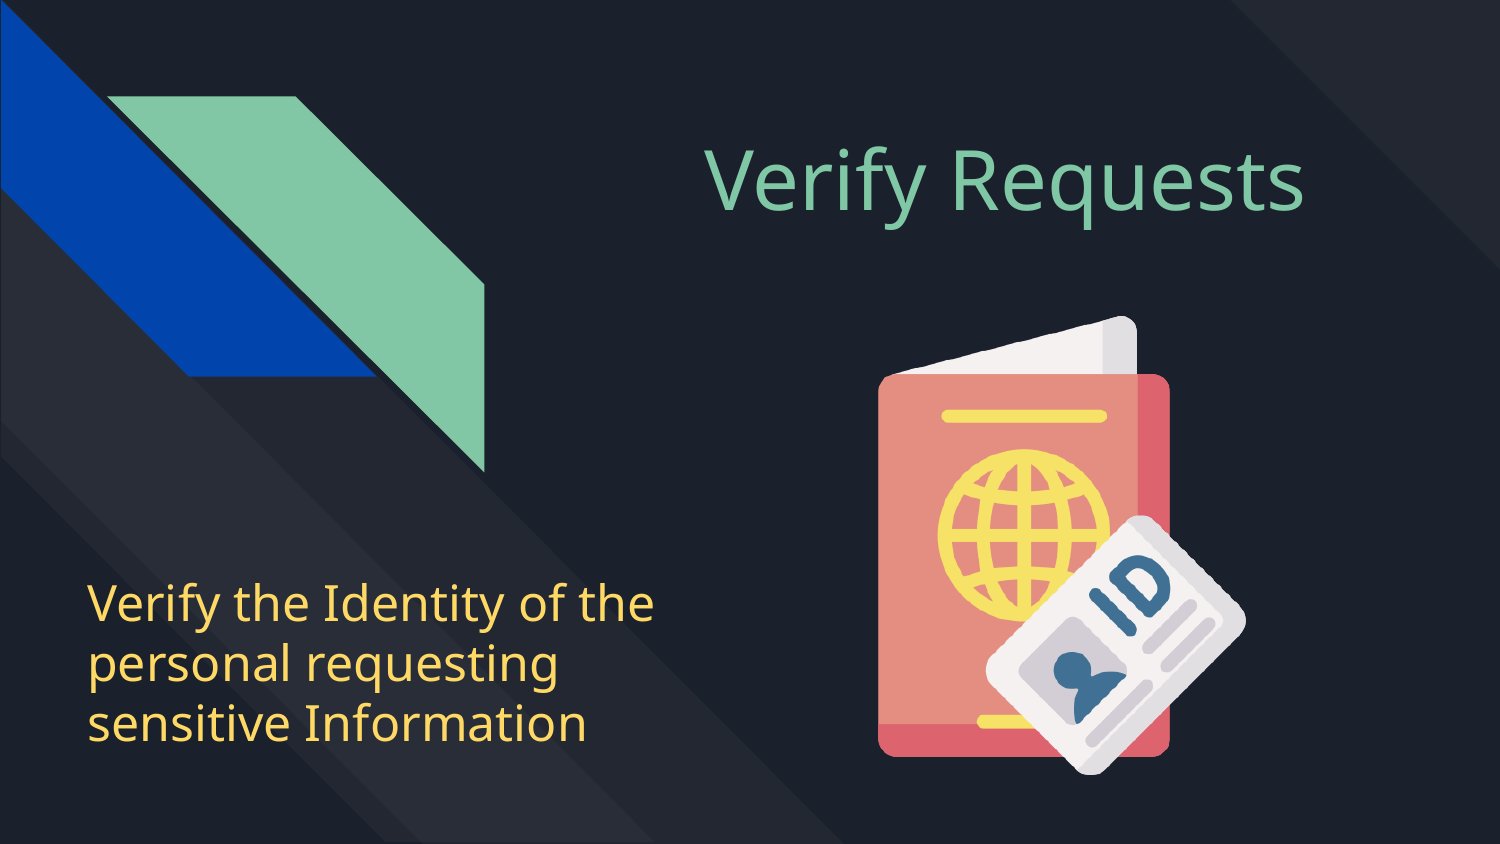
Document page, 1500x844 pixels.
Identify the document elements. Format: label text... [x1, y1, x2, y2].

text_box Verify the Identity of the personal requesting sensitive Information [71, 556, 750, 746]
picture [832, 316, 1292, 775]
title Verify Requests [614, 86, 1398, 269]
